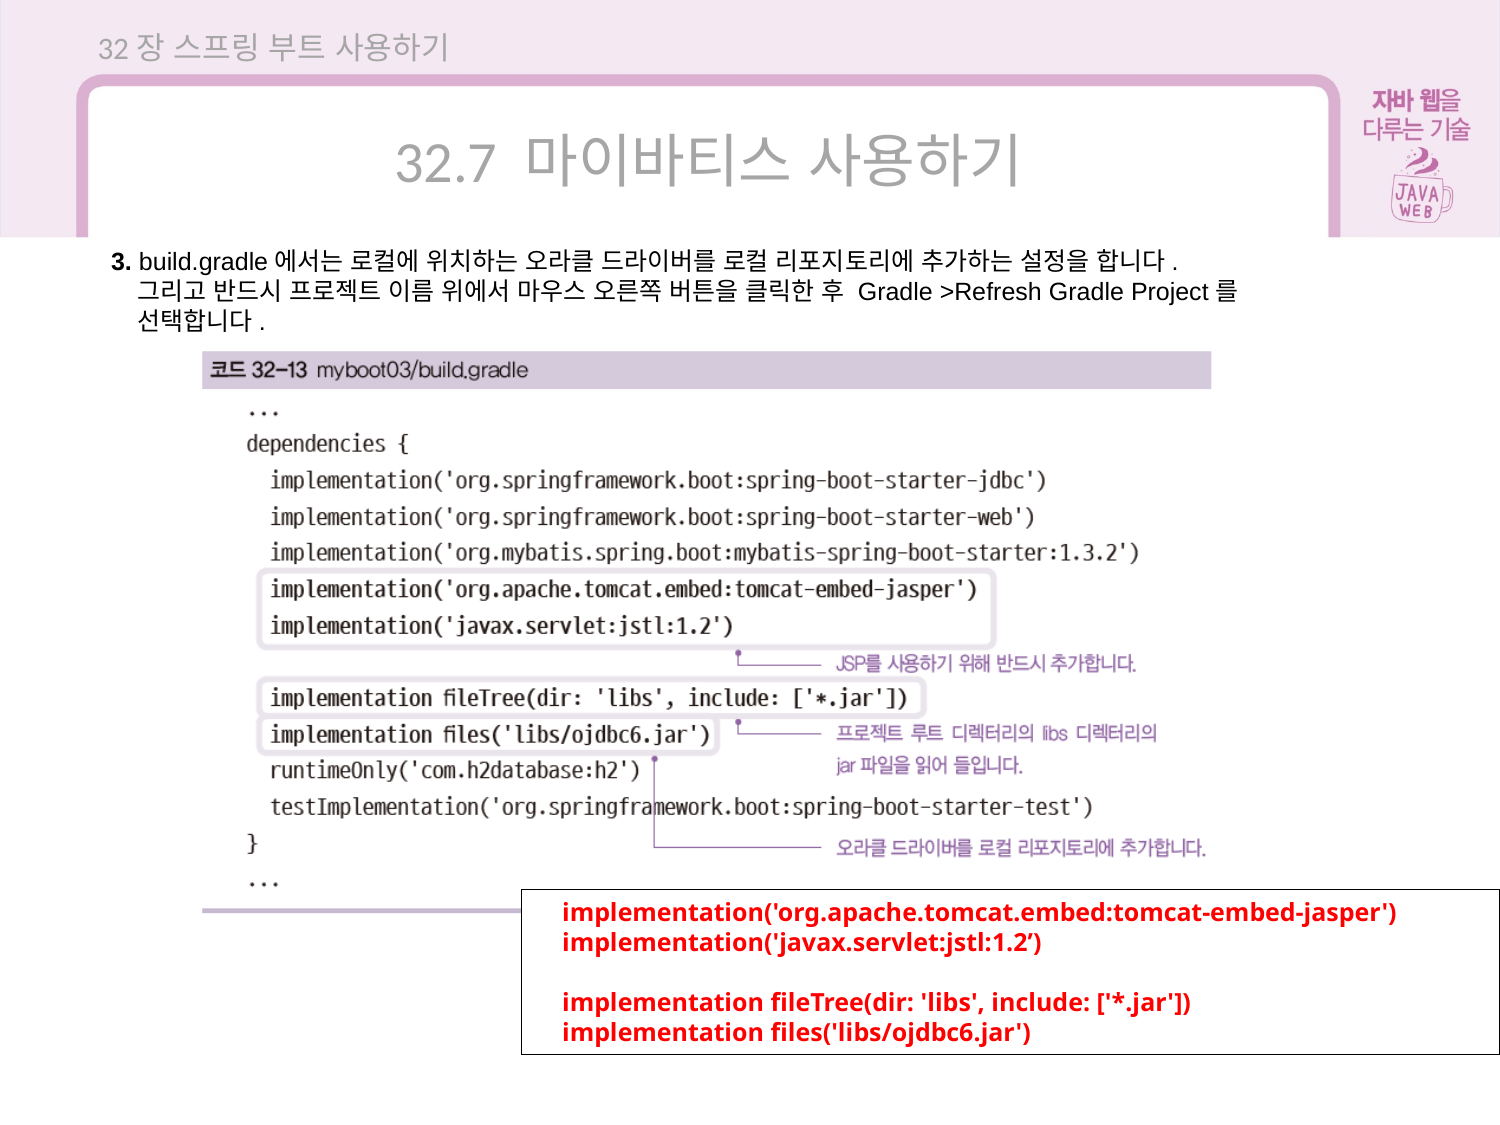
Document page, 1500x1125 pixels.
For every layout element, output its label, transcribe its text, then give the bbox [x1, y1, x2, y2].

text_box implementation('org.apache.tomcat.embed:tomcat-embed-jasper') implementation('javax.servlet:jstl:1.2’) implementation fileTree(dir: 'libs', include: ['*.jar']) implementation files('libs/ojdbc6.jar') [521, 889, 1500, 1055]
text_box 32.7 마이바티스 사용하기 [96, 117, 1321, 202]
text_box 32장 스프링 부트 사용하기 [82, 0, 1133, 74]
picture [0, 0, 1500, 1125]
text_box 3. build.gradle에서는 로컬에 위치하는 오라클 드라이버를 로컬 리포지토리에 추가하는 설정을 합니다. 그리고 반드시 프로젝트 이름 위에서 마우스 오른쪽 버튼을 클릭한 후 Gradle >Refresh Gradle Project를 선택합니다. [96, 238, 1407, 343]
